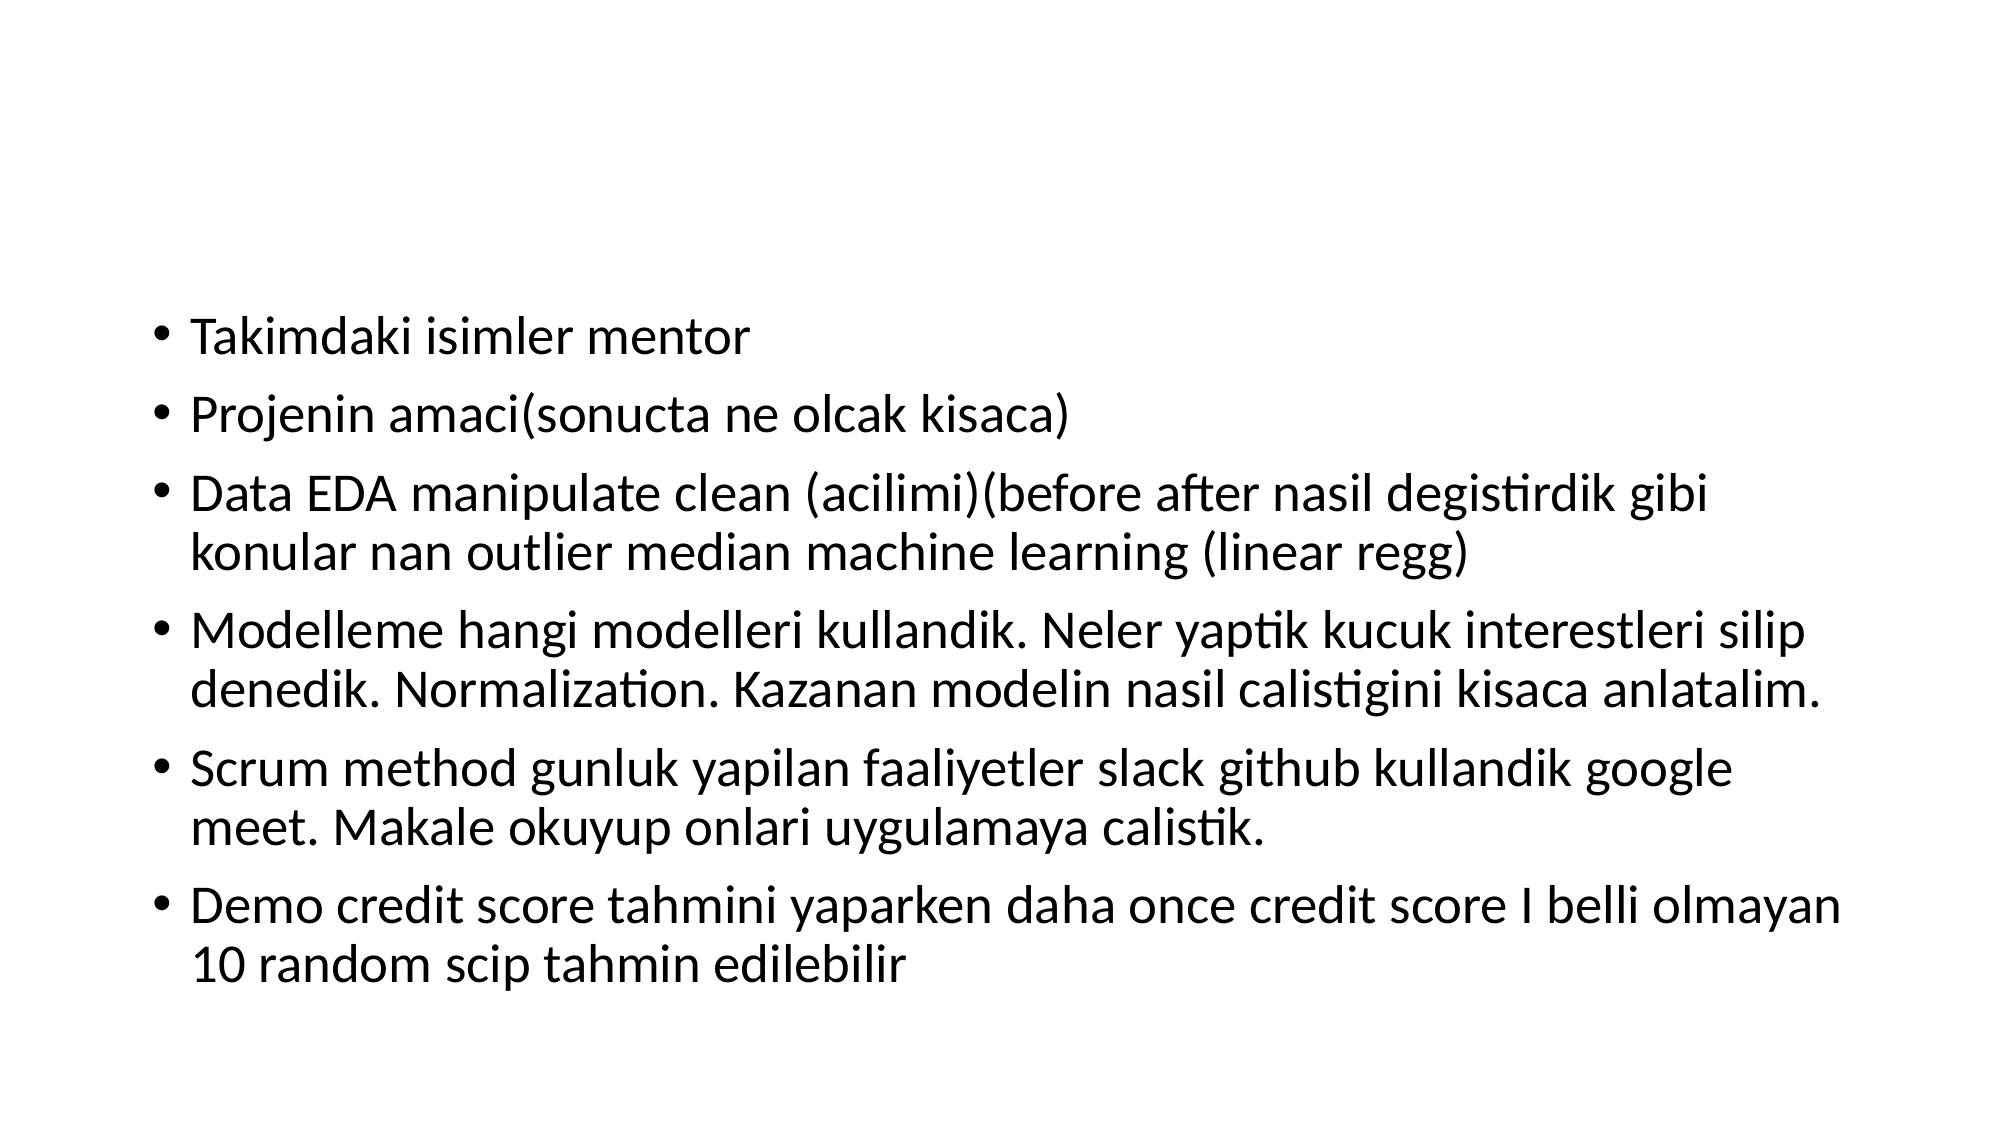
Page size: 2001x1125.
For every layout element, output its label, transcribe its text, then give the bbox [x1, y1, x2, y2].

list Takimdaki isimler mentor Projenin amaci(sonucta ne olcak kisaca) Data EDA manipulate clean (acilimi)(before after nasil degistirdik gibi konular nan outlier median machine learning (linear regg) Modelleme hangi modelleri kullandik. Neler yaptik kucuk interestleri silip denedik. Normalization. Kazanan modelin nasil calistigini kisaca anlatalim. Scrum method gunluk yapilan faaliyetler slack github kullandik google meet. Makale okuyup onlari uygulamaya calistik. Demo credit score tahmini yaparken daha once credit score I belli olmayan 10 random scip tahmin edilebilir [137, 299, 1863, 1014]
